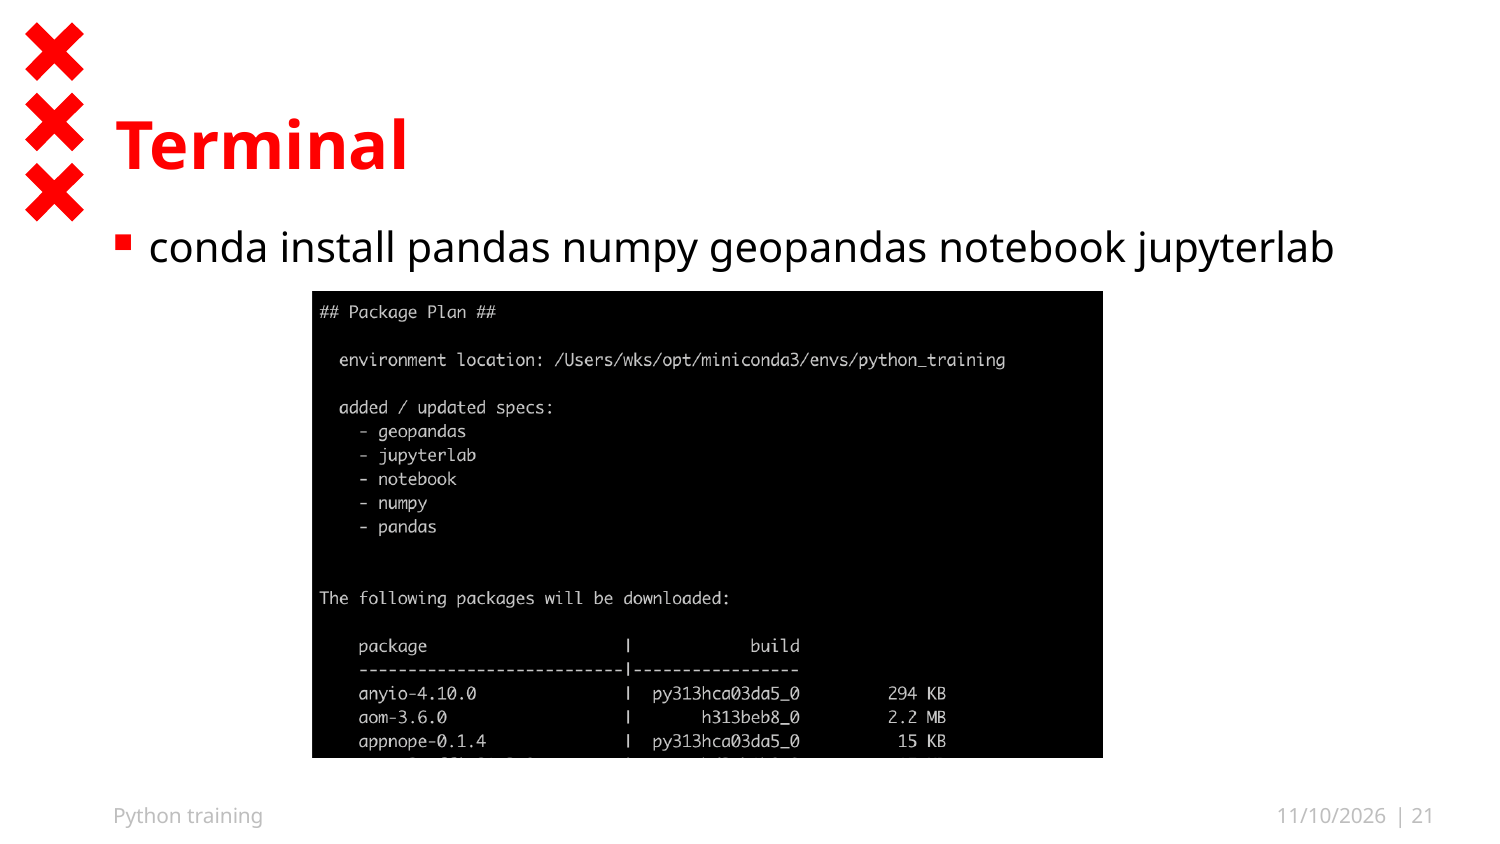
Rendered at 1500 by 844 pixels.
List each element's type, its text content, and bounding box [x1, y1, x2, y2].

title Terminal [115, 102, 1445, 263]
picture [312, 291, 1103, 758]
footer Python training [113, 802, 1129, 833]
slide_number | 21 [1394, 802, 1442, 833]
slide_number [1262, 802, 1387, 833]
list conda install pandas numpy geopandas notebook jupyterlab [113, 221, 1442, 564]
